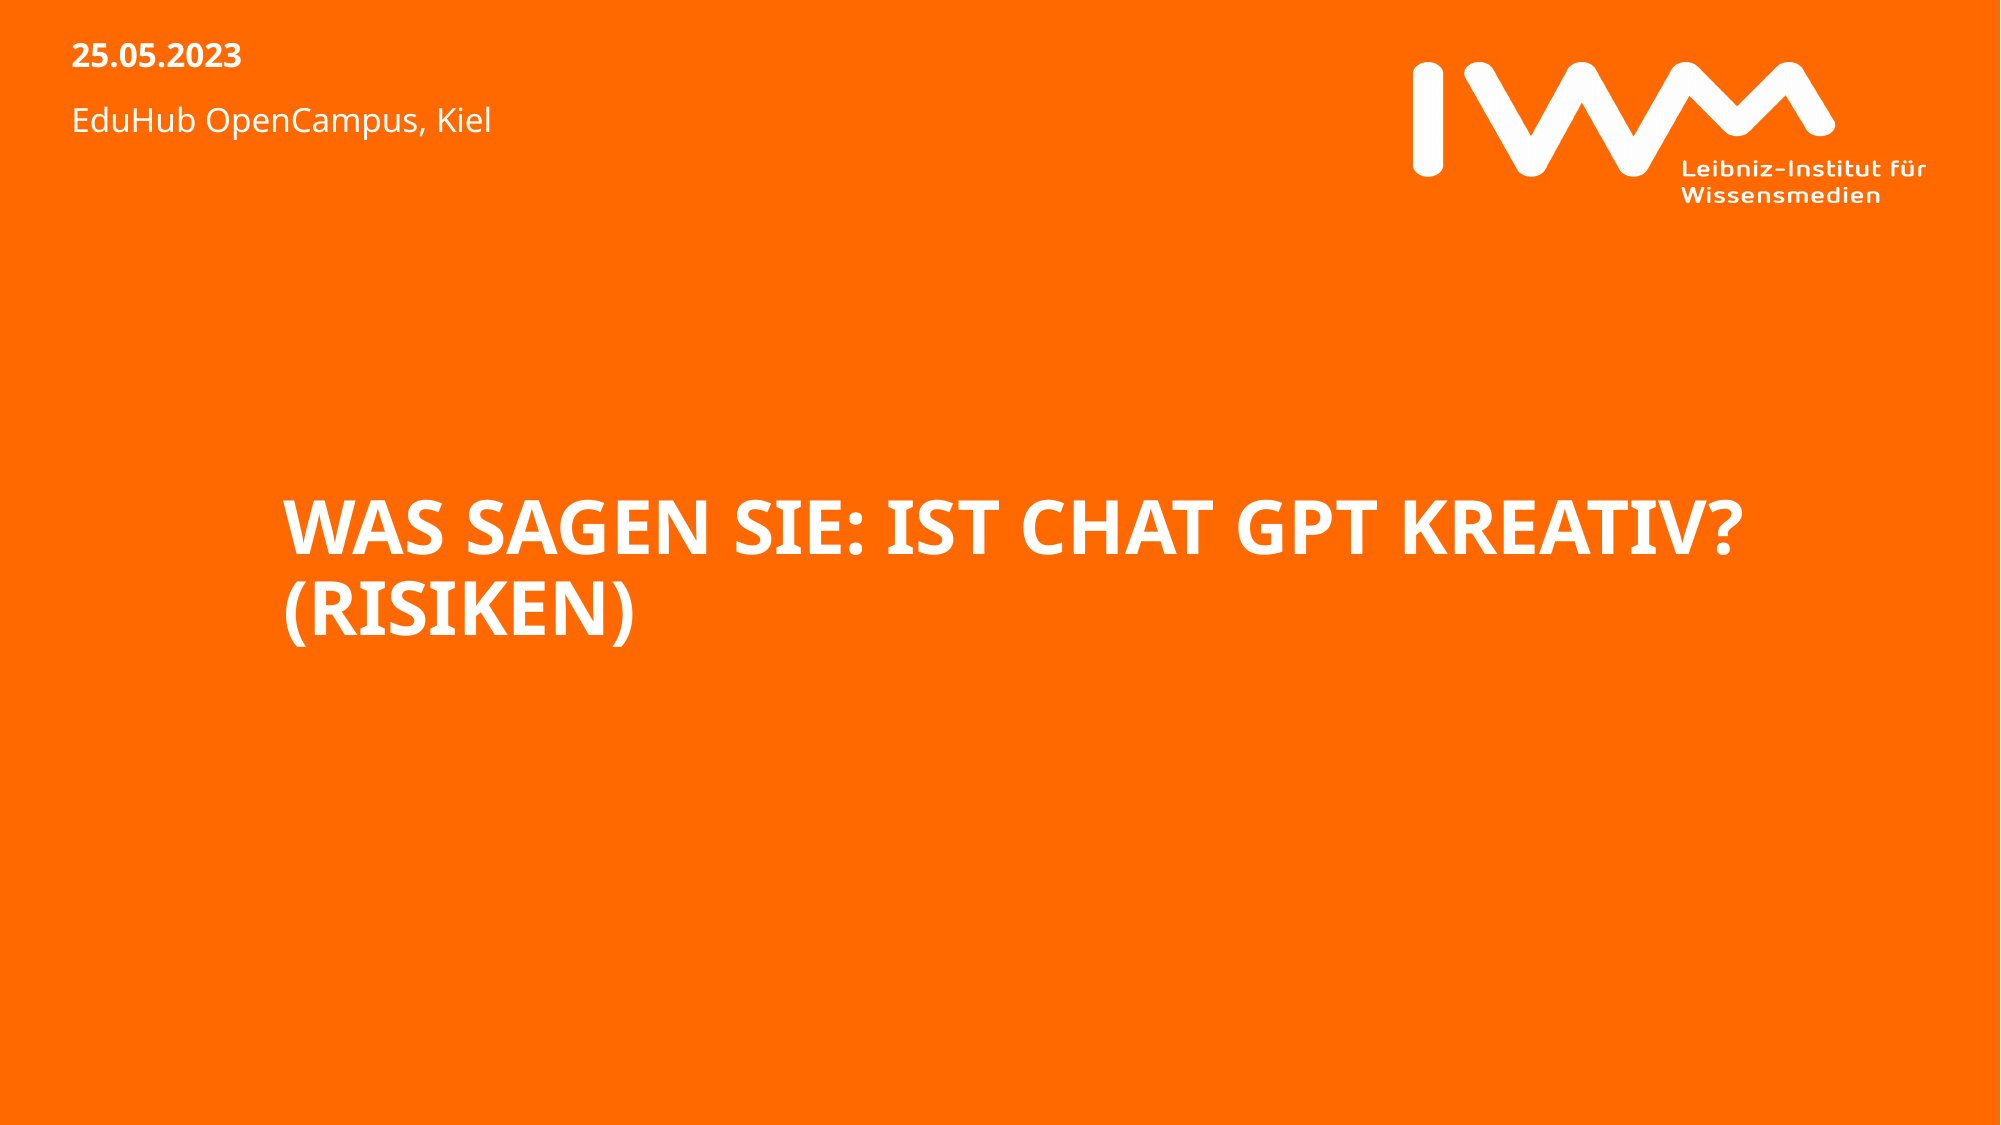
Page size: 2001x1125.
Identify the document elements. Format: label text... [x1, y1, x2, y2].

title Was sagen Sie: Ist chat gpt kreativ? (Risiken) [268, 480, 1781, 652]
picture [1413, 62, 1926, 203]
list 25.05.2023 [71, 29, 648, 95]
list EduHub OpenCampus, Kiel [71, 95, 1222, 184]
